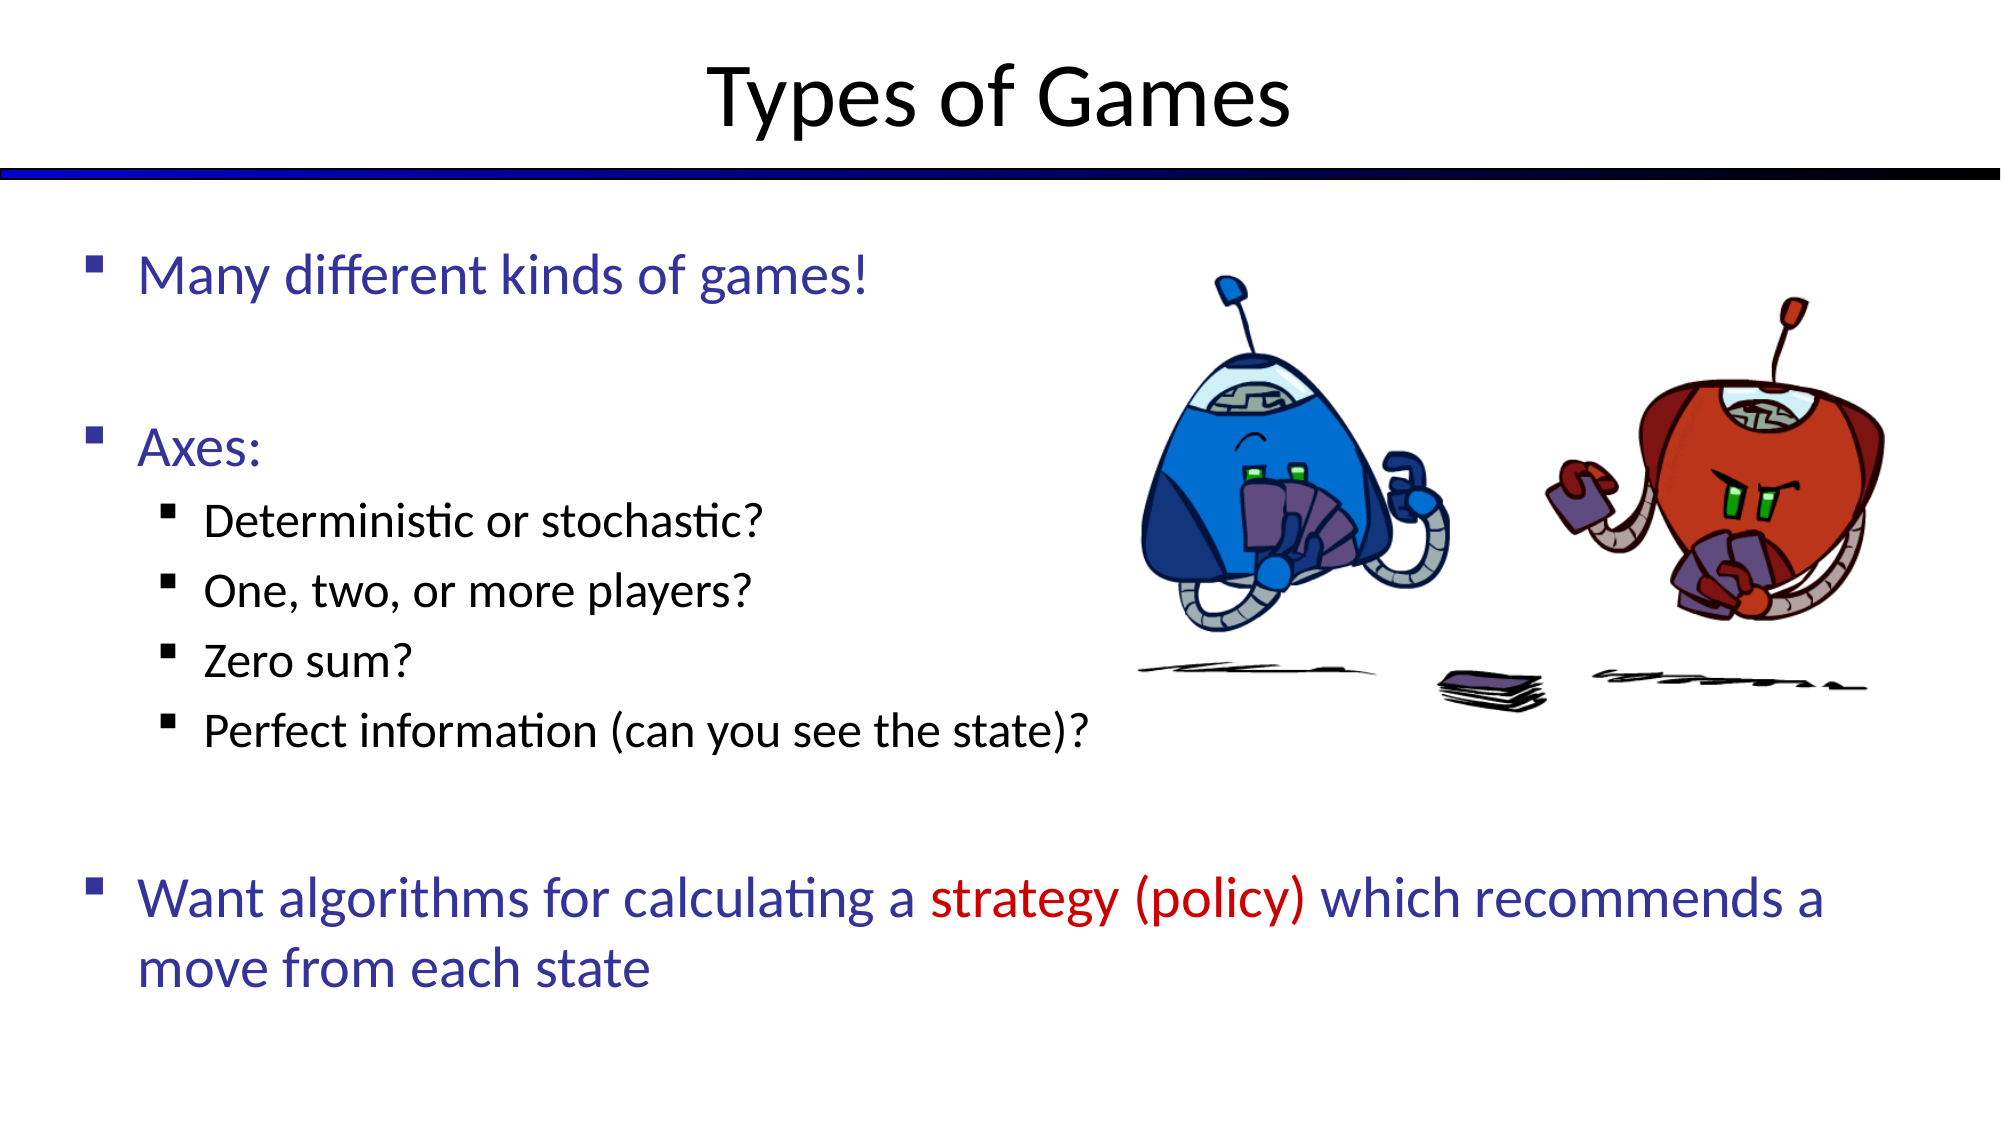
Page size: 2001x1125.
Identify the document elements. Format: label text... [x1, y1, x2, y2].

list Many different kinds of games! Axes: Deterministic or stochastic? One, two, or more players? Zero sum? Perfect information (can you see the state)? Want algorithms for calculating a strategy (policy) which recommends a move from each state [66, 228, 1934, 1006]
title Types of Games [0, 0, 2000, 184]
picture [1080, 253, 1926, 727]
